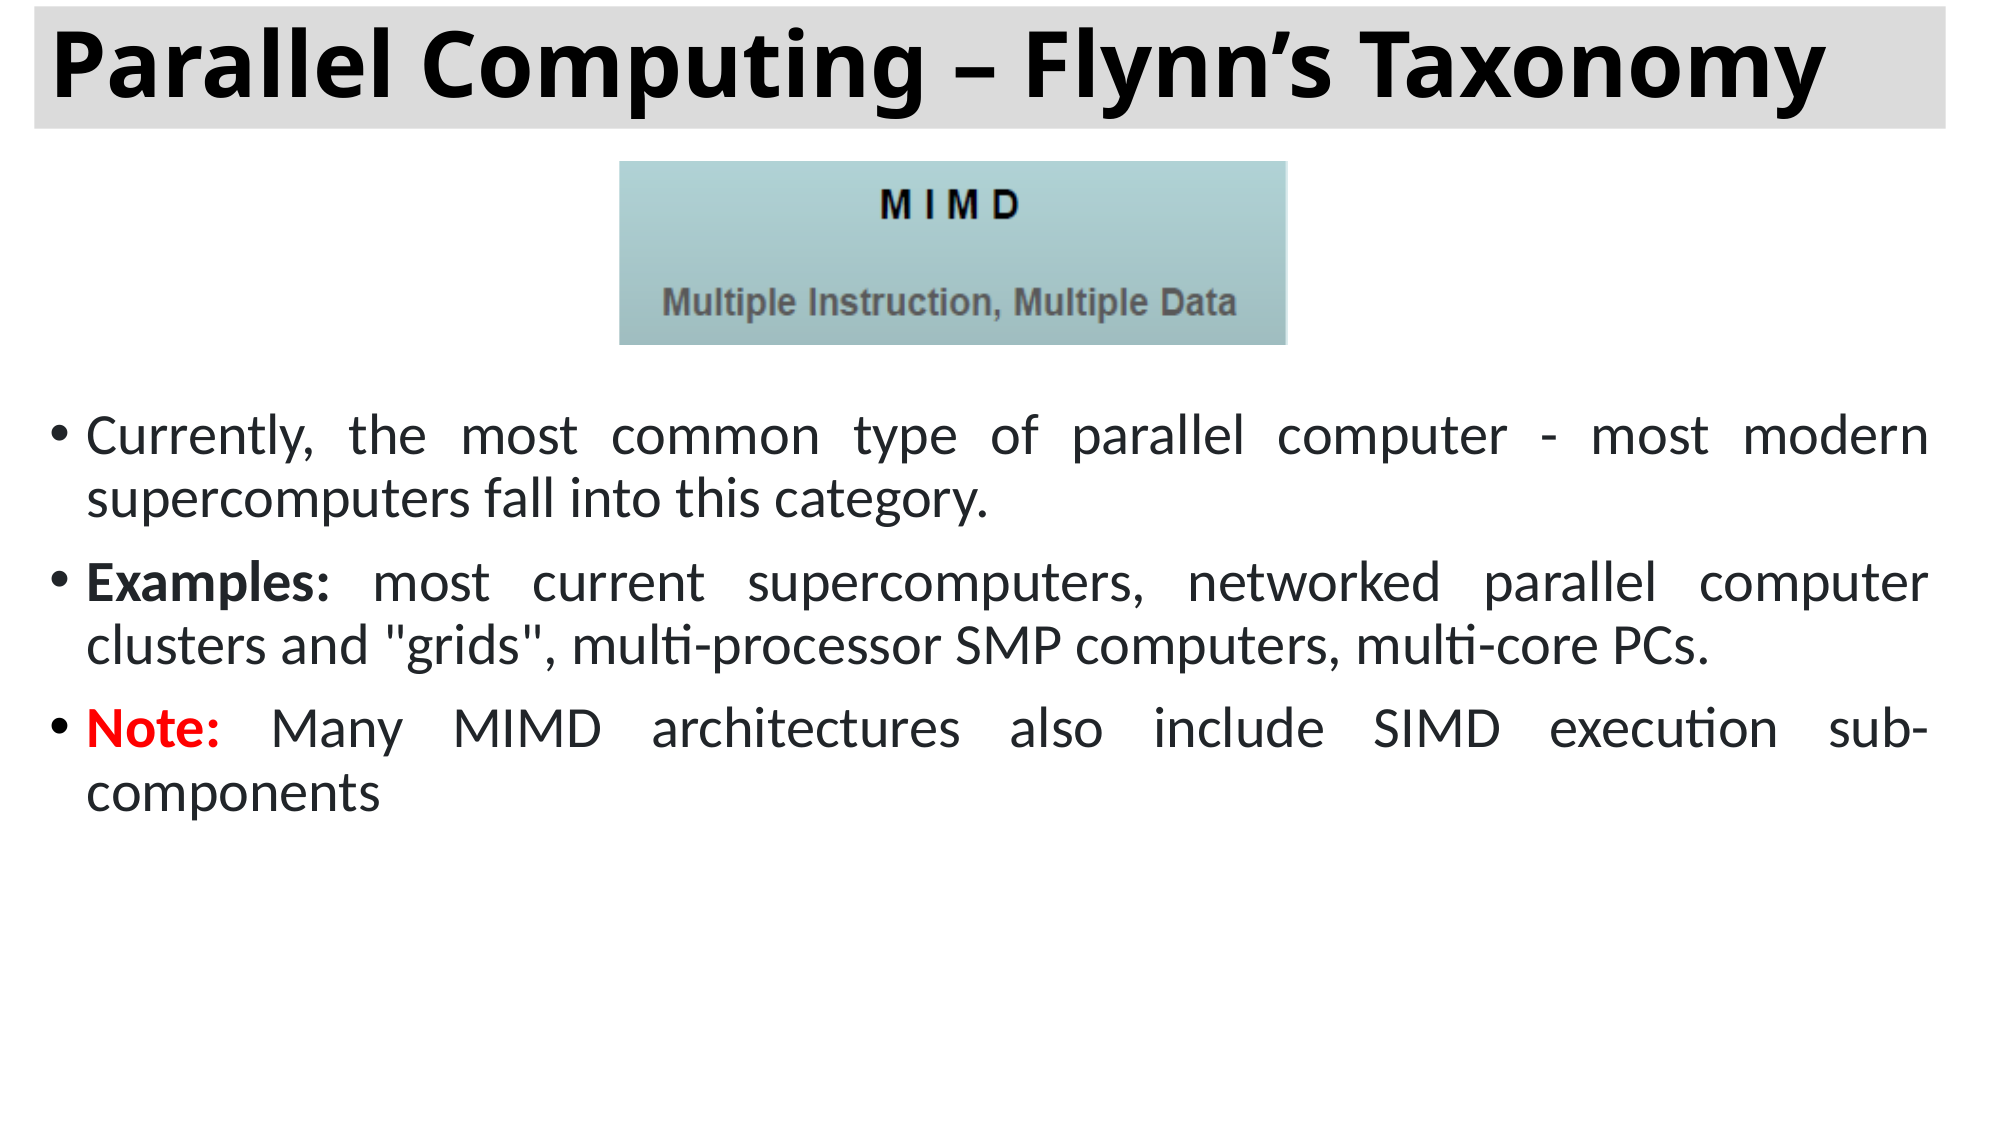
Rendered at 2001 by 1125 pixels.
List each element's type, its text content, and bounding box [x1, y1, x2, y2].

picture [619, 161, 1288, 345]
list Currently, the most common type of parallel computer - most modern supercomputers fall into this category. Examples: most current supercomputers, networked parallel computer clusters and "grids", multi-processor SMP computers, multi-core PCs. Note: Many MIMD architectures also include SIMD execution sub-components [34, 145, 1946, 770]
title Parallel Computing – Flynn’s Taxonomy [34, 6, 1946, 129]
